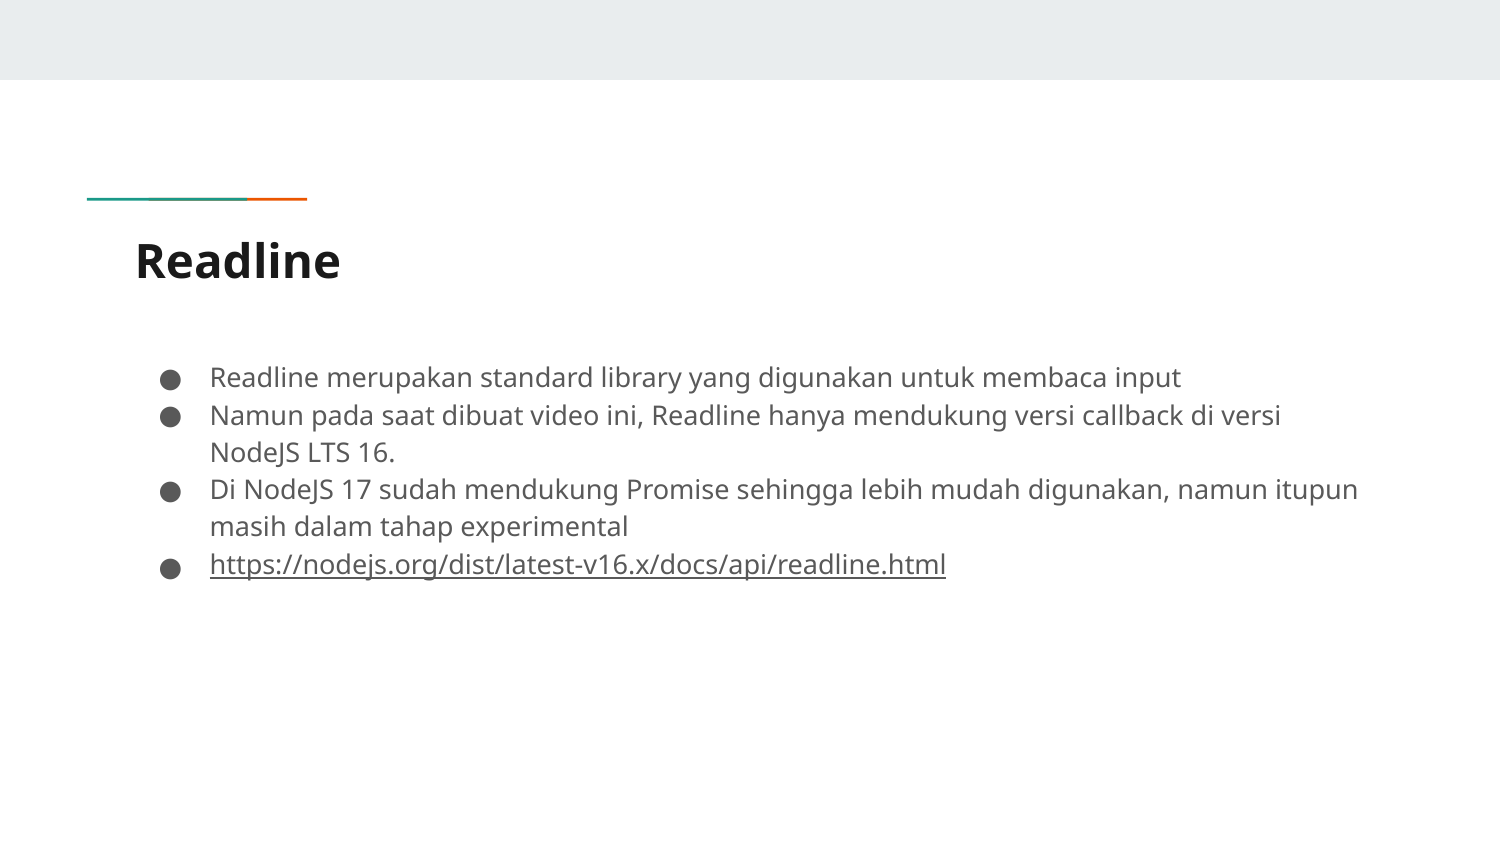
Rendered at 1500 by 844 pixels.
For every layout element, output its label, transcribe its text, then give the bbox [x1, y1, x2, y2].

title Readline [119, 216, 1381, 305]
list Readline merupakan standard library yang digunakan untuk membaca input Namun pada saat dibuat video ini, Readline hanya mendukung versi callback di versi NodeJS LTS 16. Di NodeJS 17 sudah mendukung Promise sehingga lebih mudah digunakan, namun itupun masih dalam tahap experimental https://nodejs.org/dist/latest-v16.x/docs/api/readline.html [119, 341, 1381, 712]
